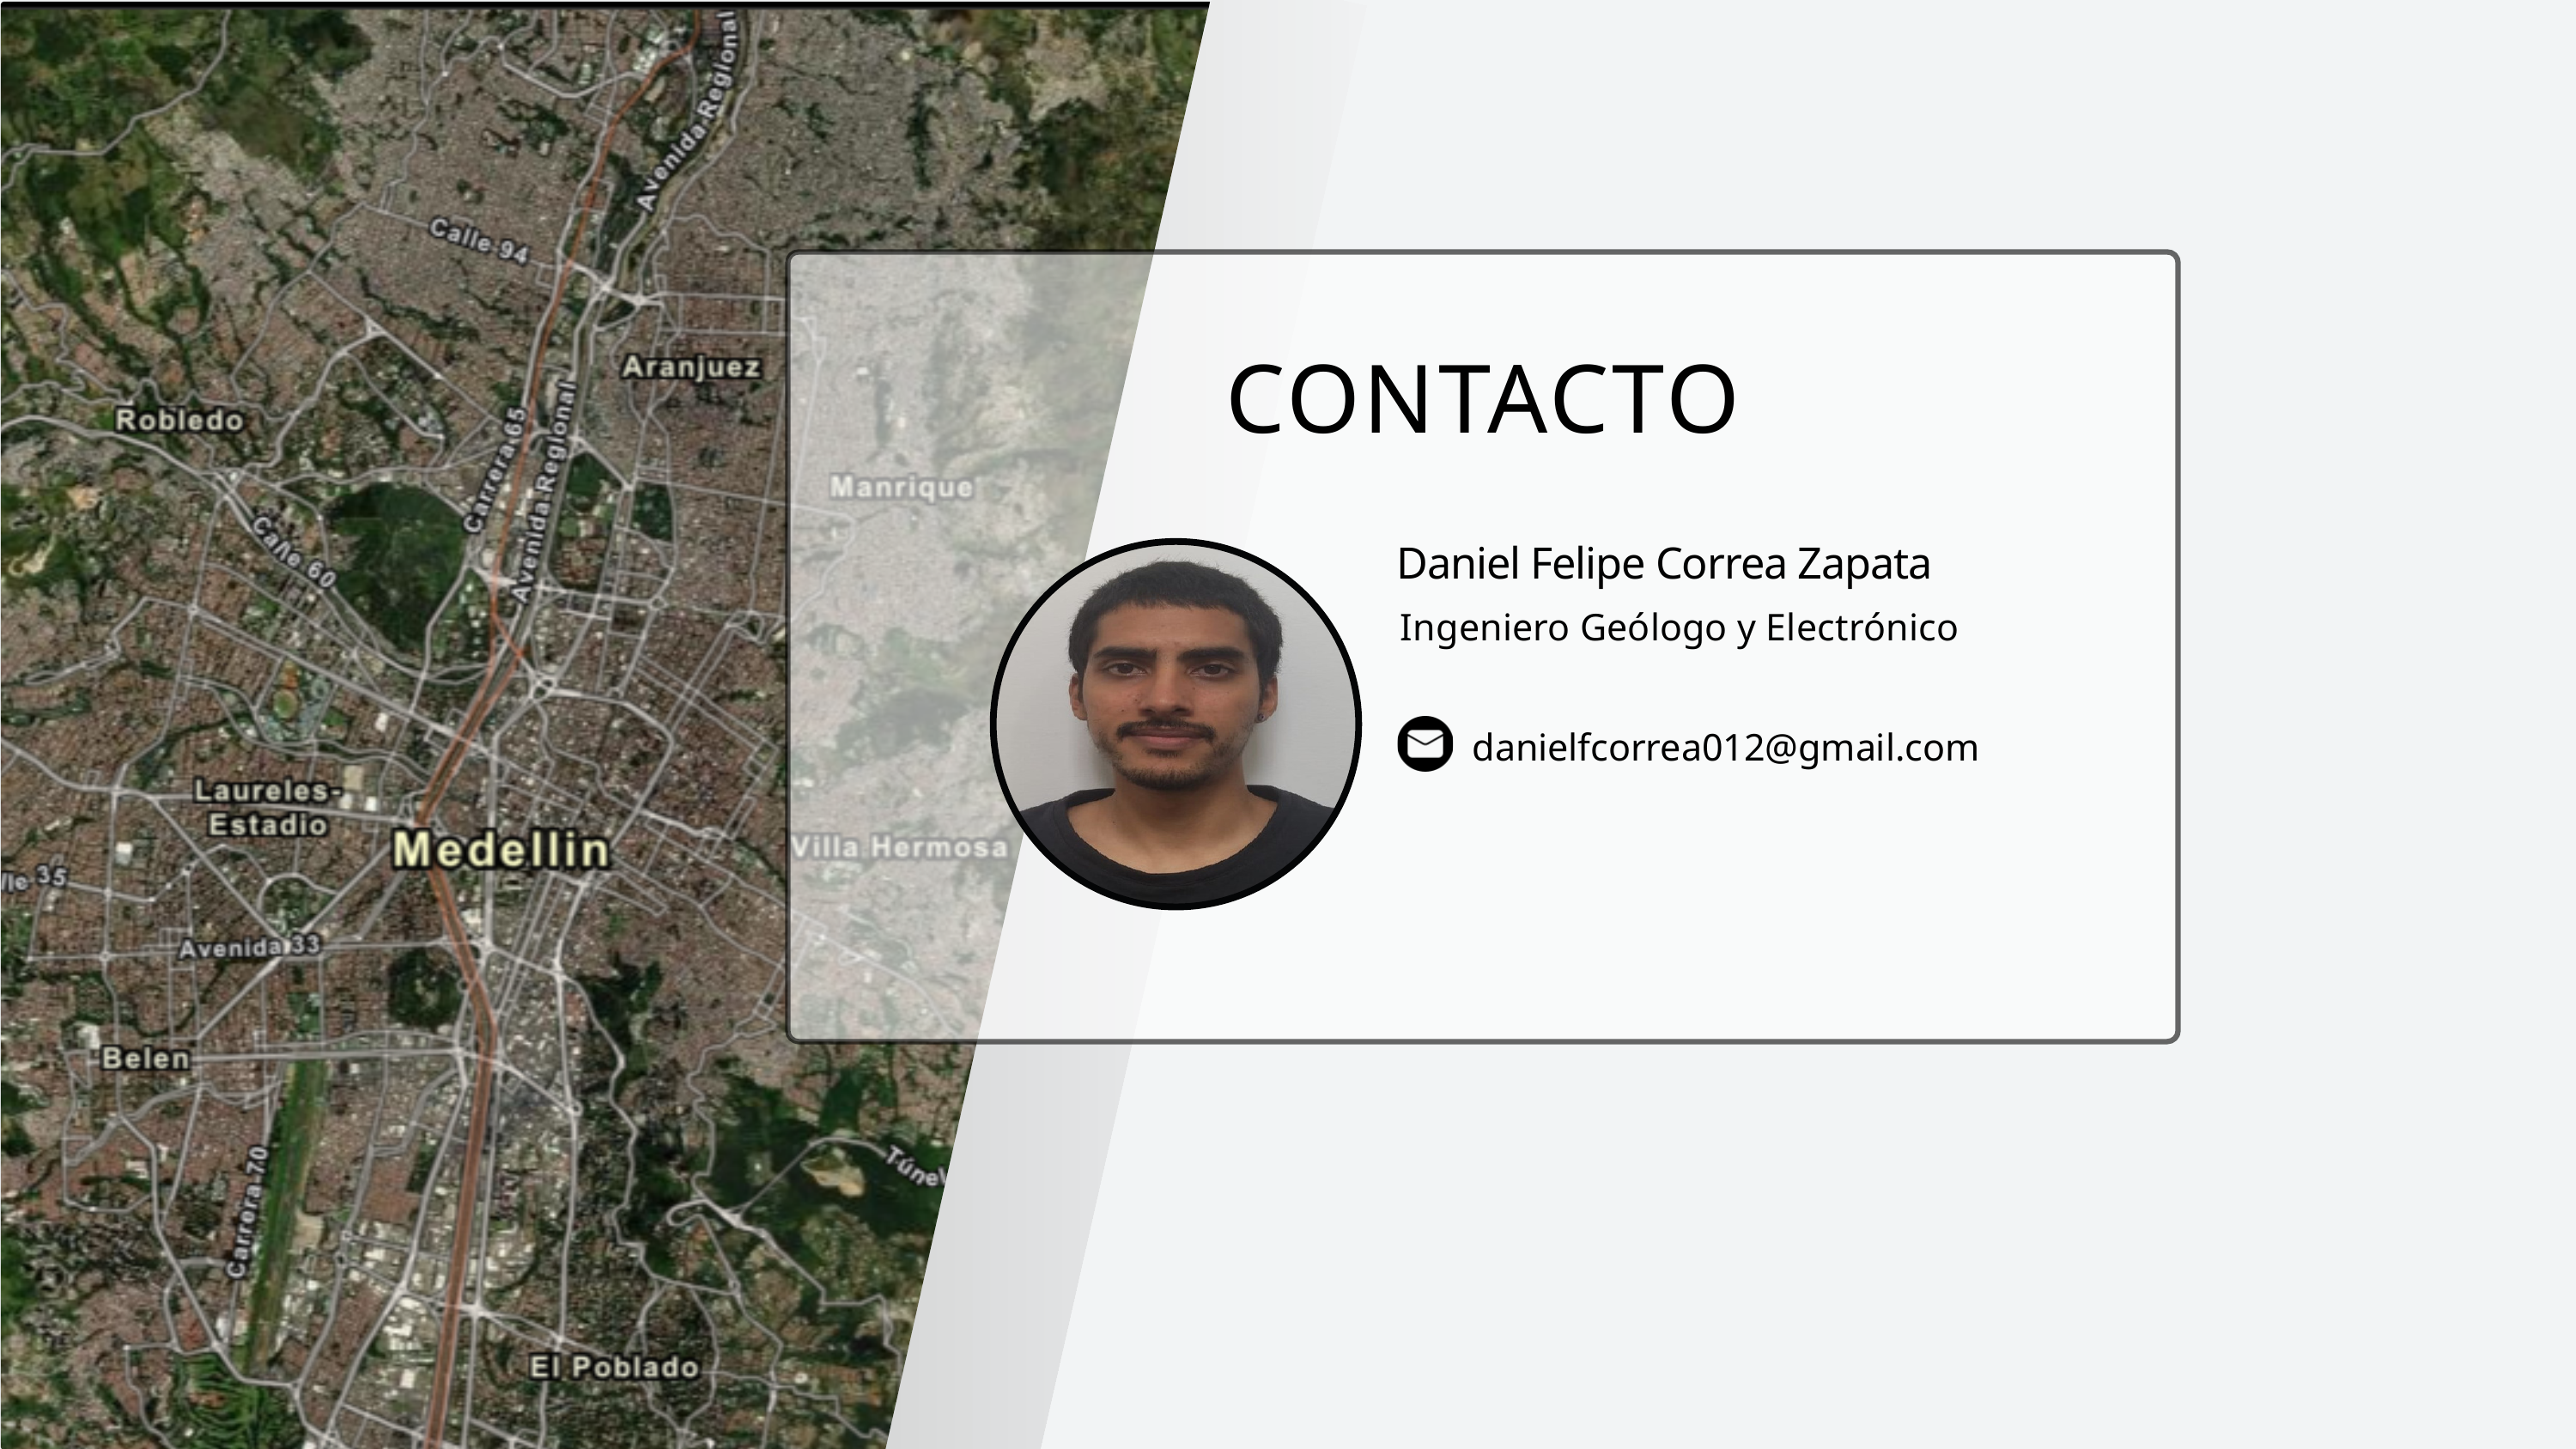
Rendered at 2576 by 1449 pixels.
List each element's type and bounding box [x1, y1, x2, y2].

text_box [985, 534, 1368, 914]
text_box [0, 1, 1211, 1449]
text_box [787, 252, 2178, 1042]
